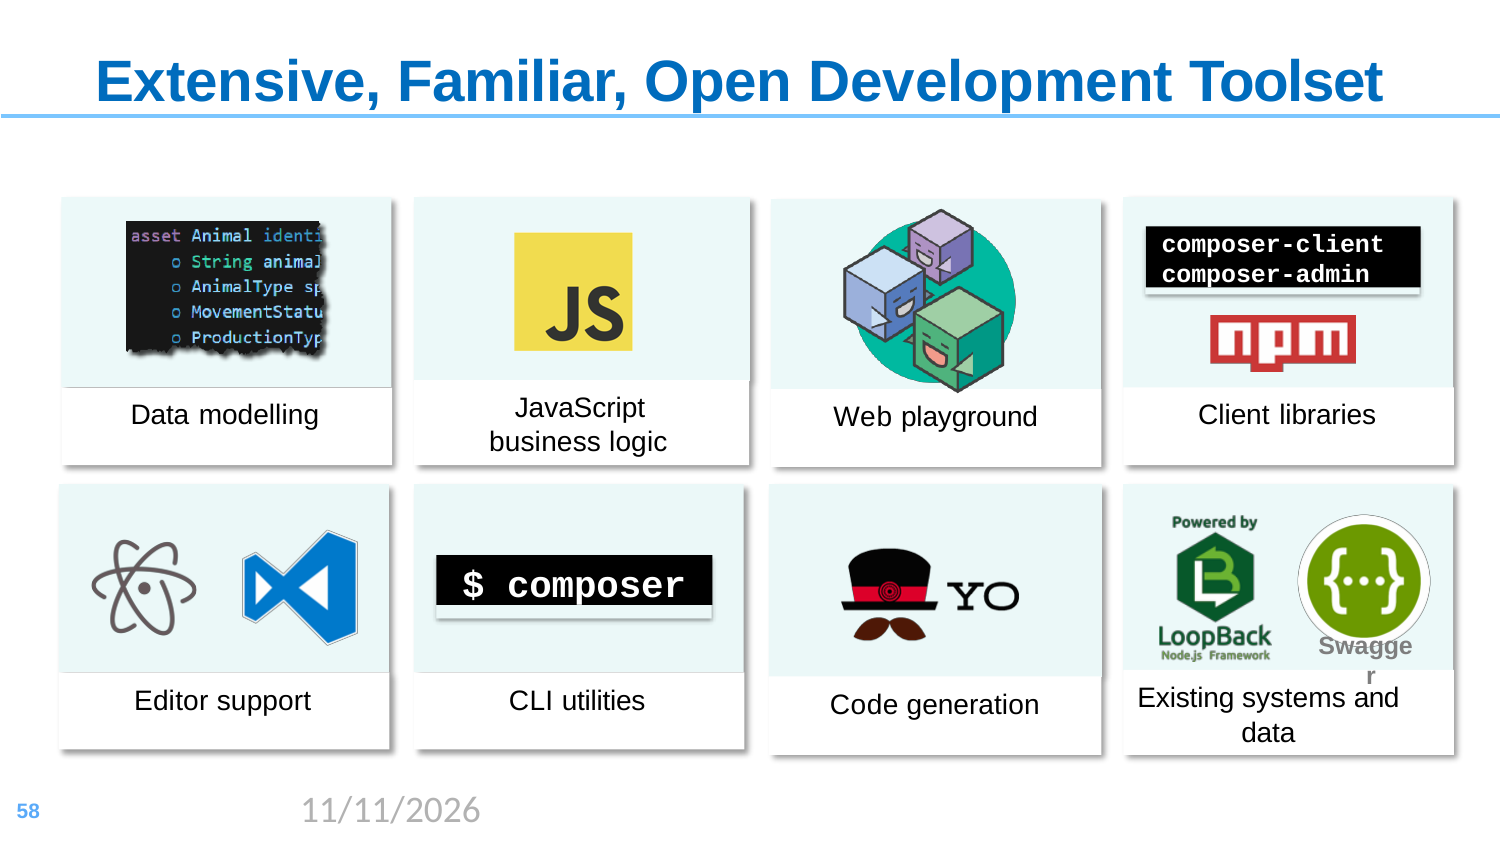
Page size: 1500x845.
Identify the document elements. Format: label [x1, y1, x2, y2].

text_box [52, 191, 406, 765]
title [93, 40, 1475, 185]
text_box [408, 190, 1468, 769]
slide_number [12, 797, 45, 826]
slide_number [300, 784, 645, 828]
